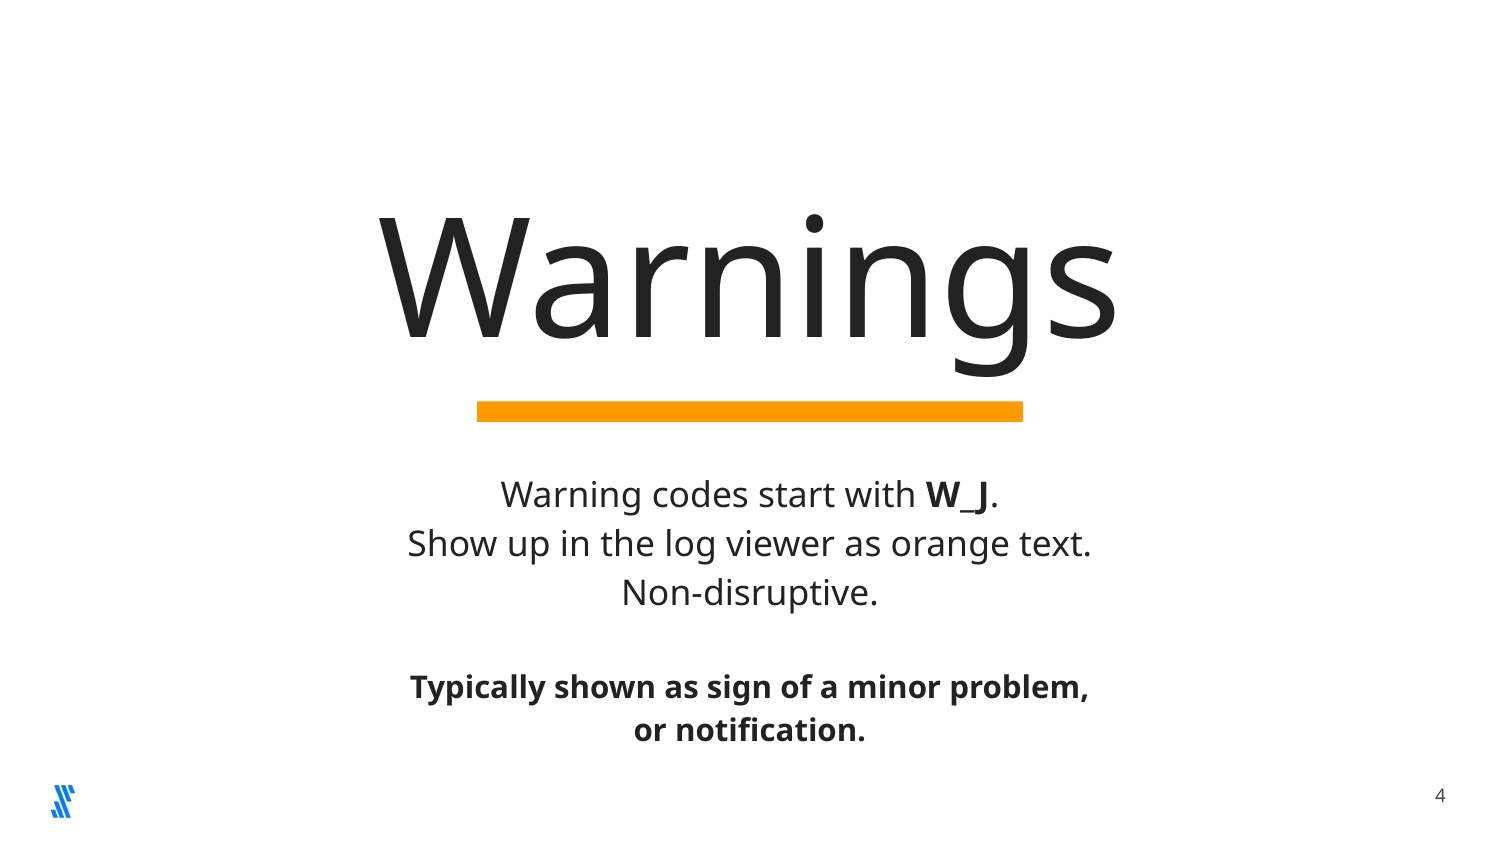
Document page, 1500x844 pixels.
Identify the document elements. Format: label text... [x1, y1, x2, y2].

title Warnings [315, 135, 1185, 371]
text_box [477, 401, 1023, 422]
picture [43, 778, 82, 825]
slide_number ‹#› [1408, 773, 1446, 820]
subtitle Warning codes start with W_J. Show up in the log viewer as orange text. Non-disruptive. Typically shown as sign of a minor problem, or notification. [400, 465, 1100, 579]
